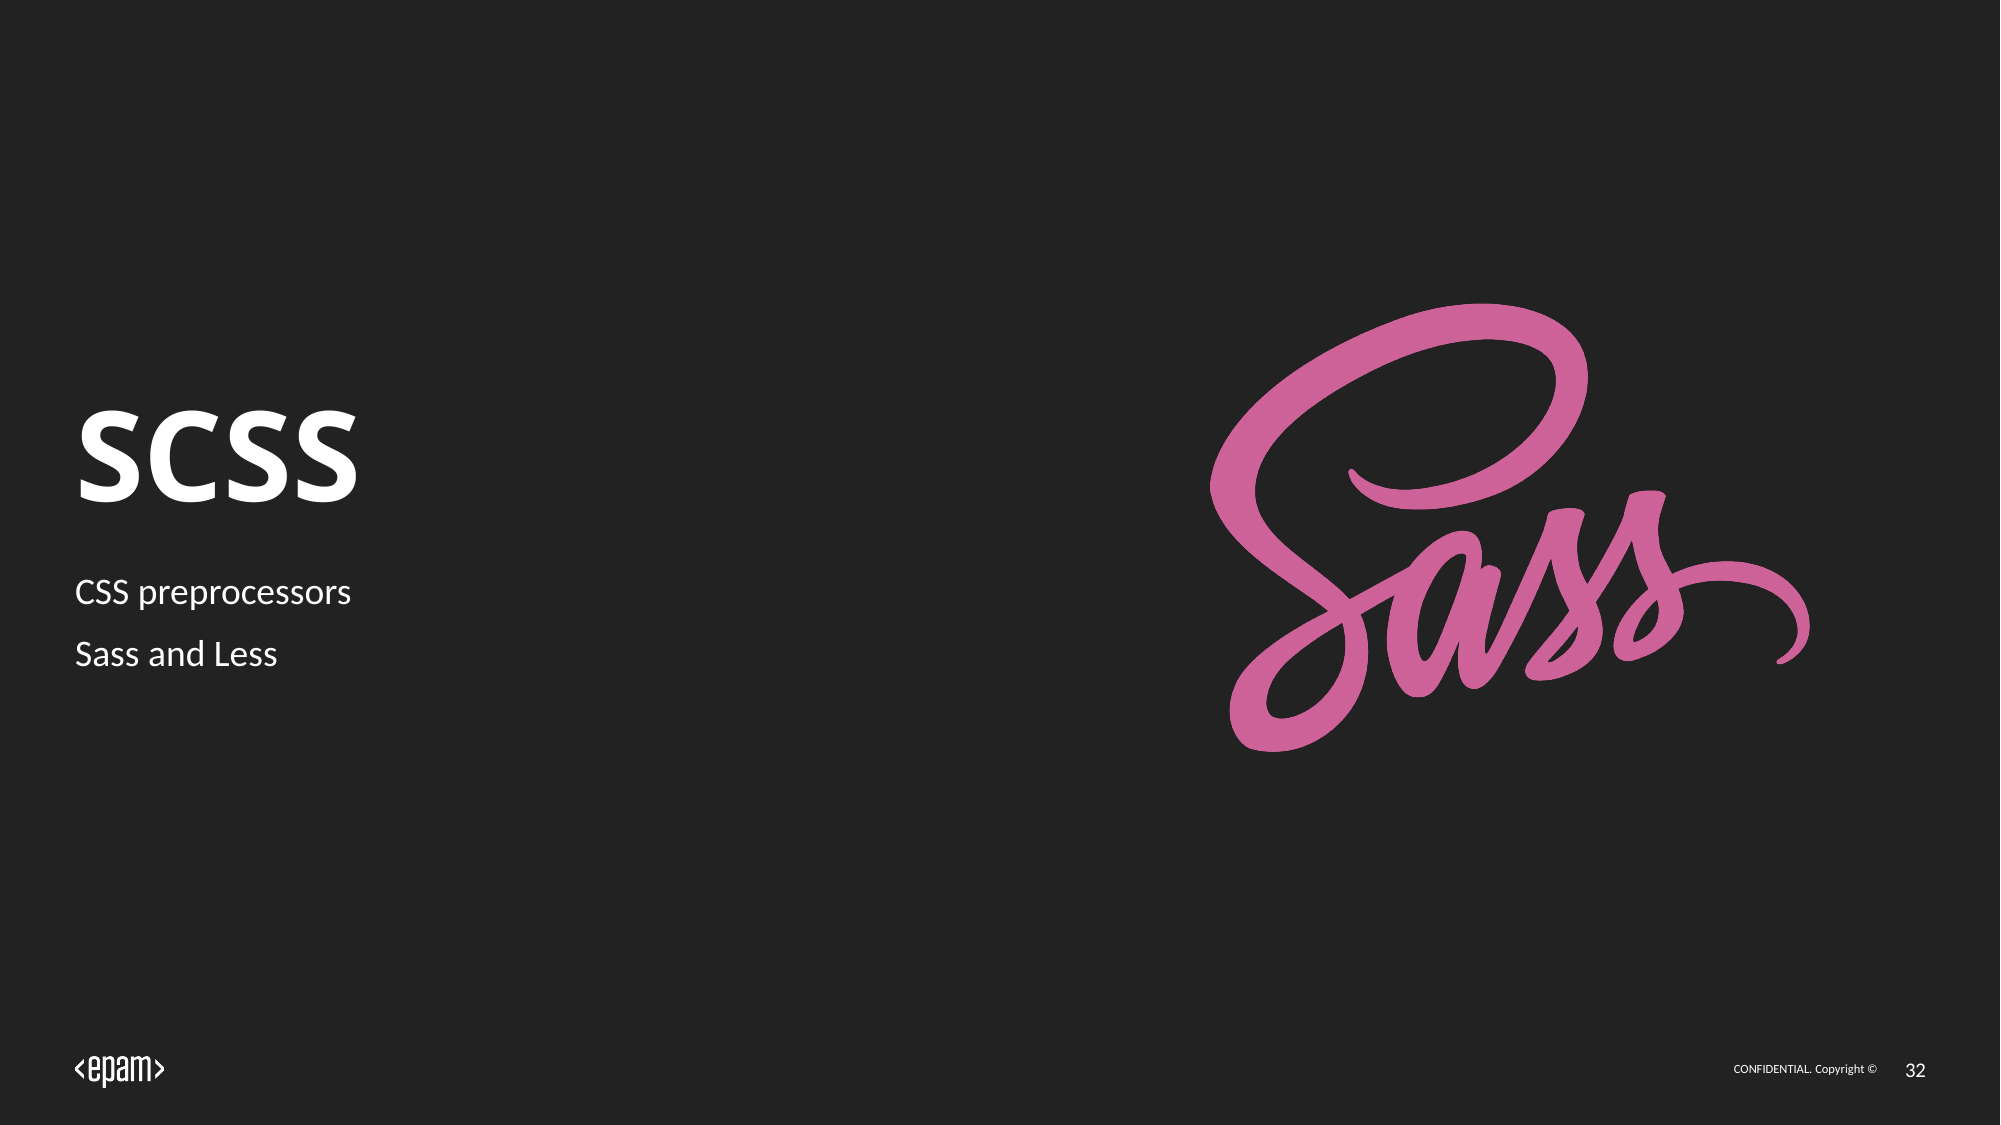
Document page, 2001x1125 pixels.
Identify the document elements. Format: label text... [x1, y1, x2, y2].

list CSS preprocessors Sass and Less [75, 562, 1492, 900]
picture [75, 1056, 164, 1088]
picture [1210, 302, 1810, 752]
title SCSS [75, 376, 1210, 528]
